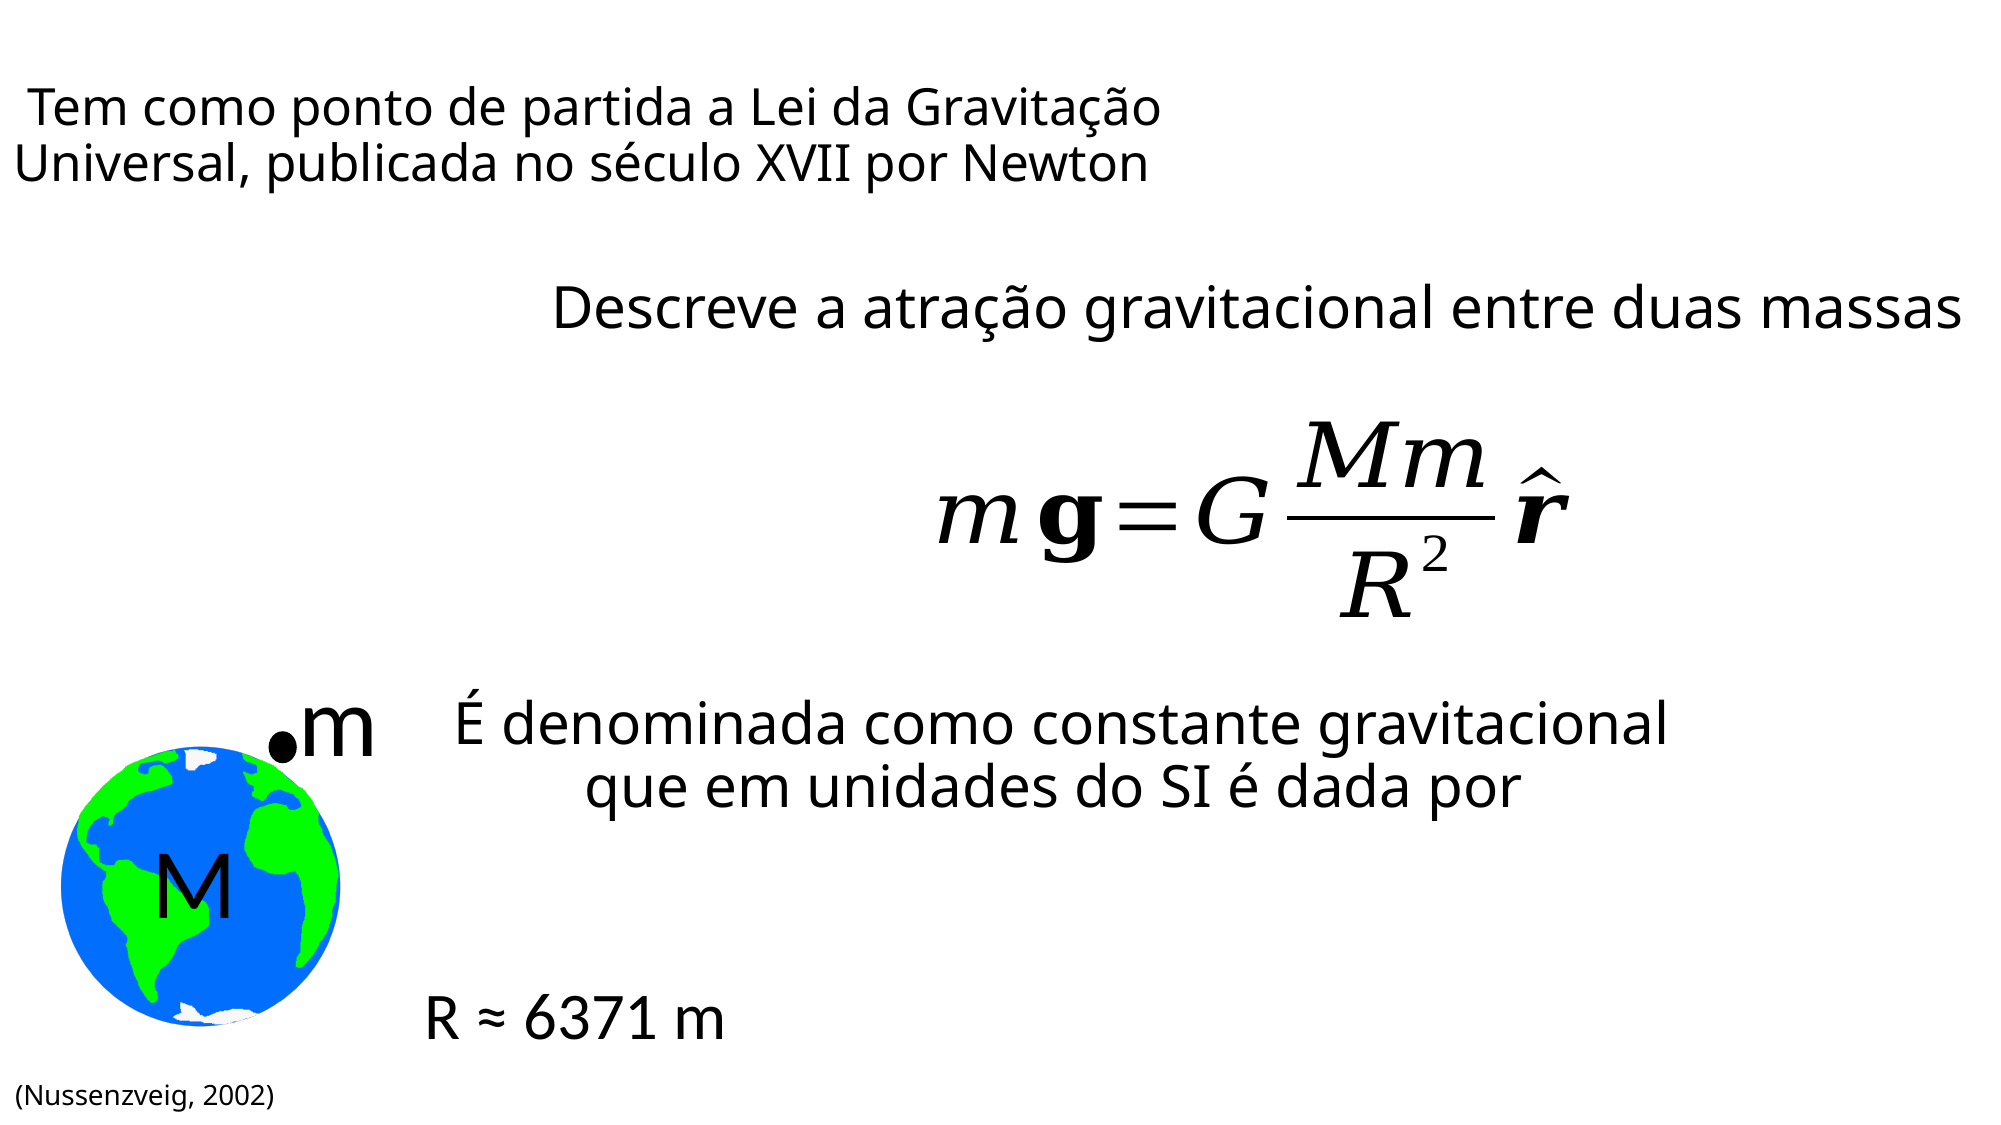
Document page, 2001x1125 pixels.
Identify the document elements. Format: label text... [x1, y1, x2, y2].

text_box É denominada como constante gravitacional que em unidades do SI é dada por [392, 673, 1731, 828]
text_box (Nussenzveig, 2002) [0, 1053, 26, 1119]
text_box m [284, 649, 394, 784]
picture [26, 663, 374, 1125]
text_box Tem como ponto de partida a Lei da Gravitação Universal, publicada no século XVII por Newton [0, 23, 1205, 200]
text_box Descreve a atração gravitacional entre duas massas [514, 249, 2000, 349]
text_box R ≈ 6371 m [424, 972, 1356, 1053]
